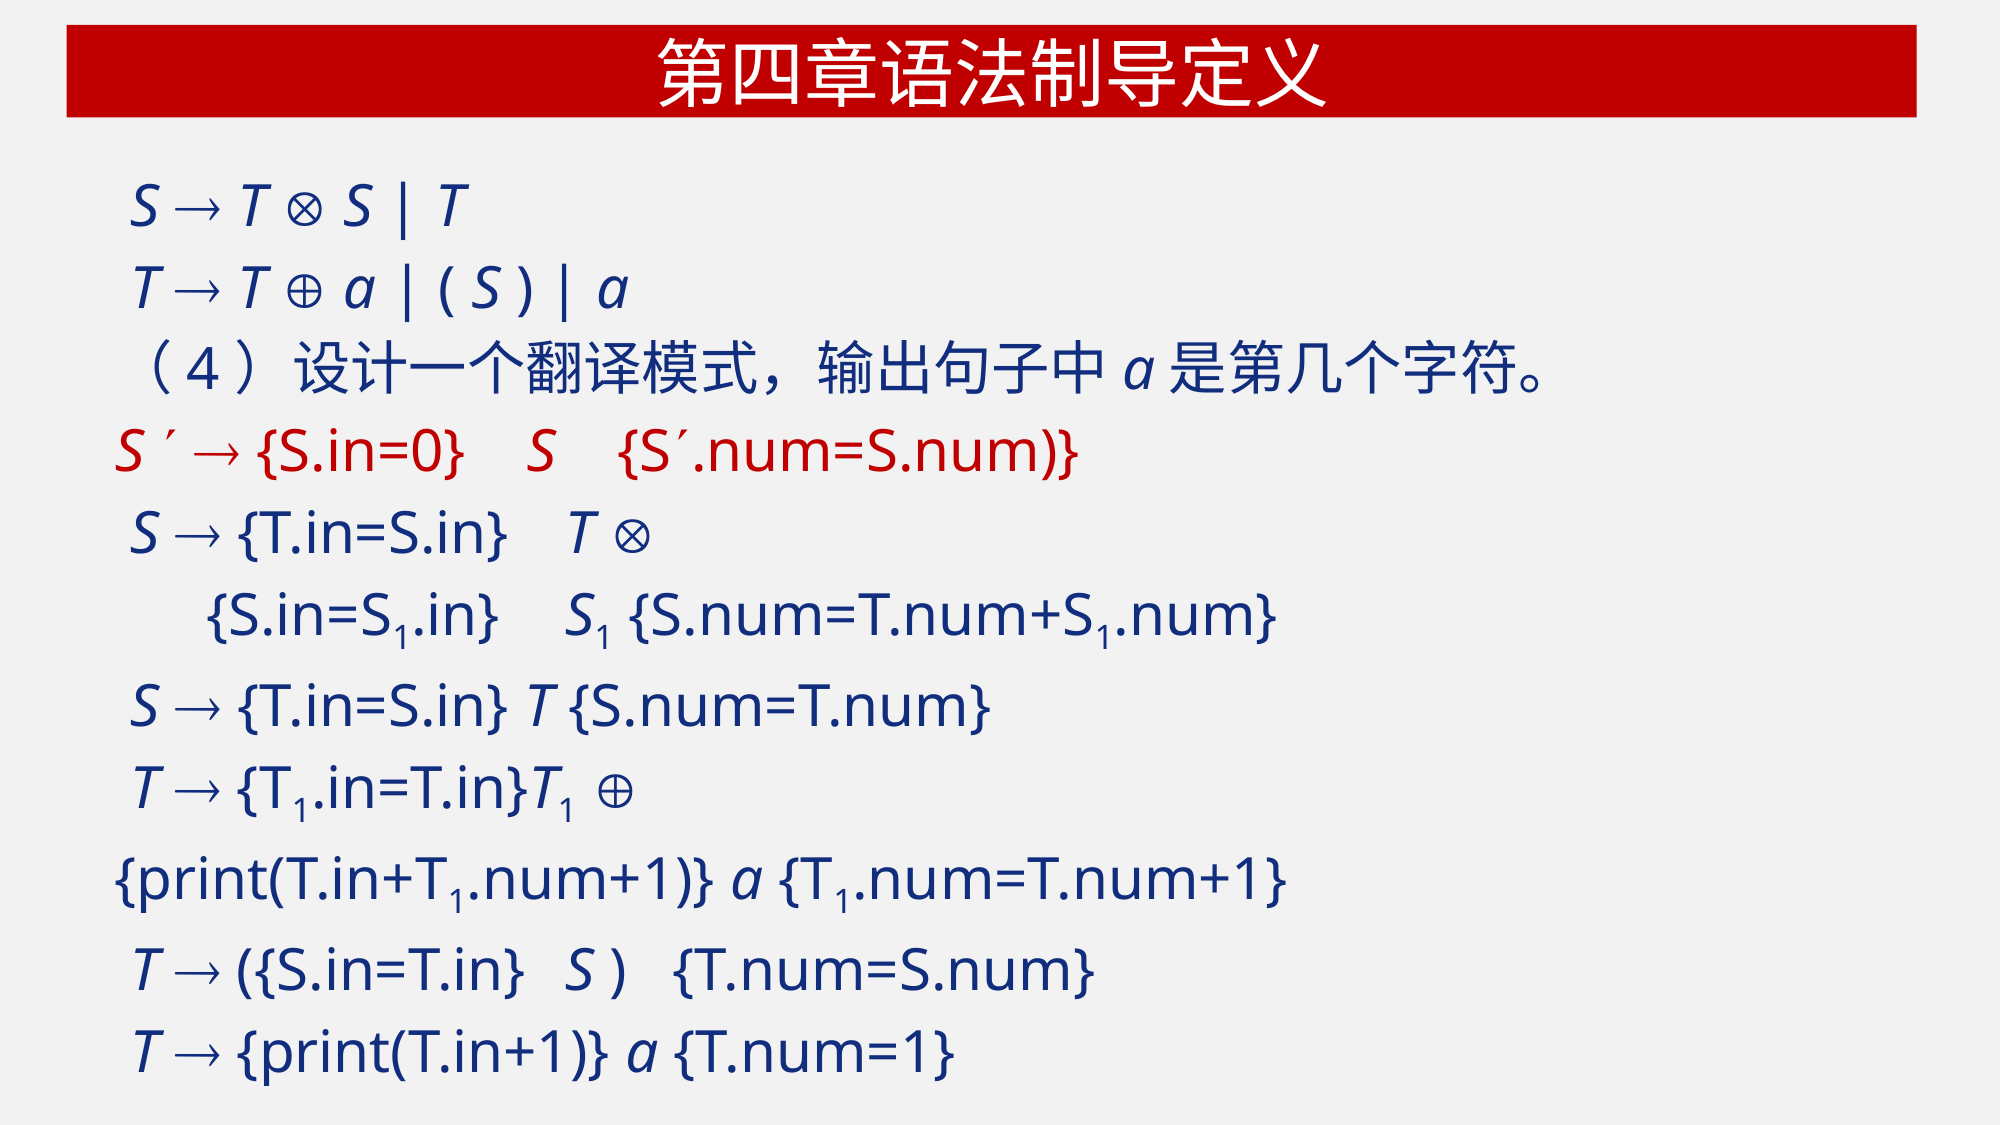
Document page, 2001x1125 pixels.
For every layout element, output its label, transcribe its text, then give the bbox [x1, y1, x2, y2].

list S  T  S | T T  T  a | ( S ) | a （4）设计一个翻译模式，输出句子中a是第几个字符。 S   {S.in=0} S {S.num=S.num)} S  {T.in=S.in} T  {S.in=S1.in} S1 {S.num=T.num+S1.num} S  {T.in=S.in} T {S.num=T.num} T  {T1.in=T.in}T1  {print(T.in+T1.num+1)} a {T1.num=T.num+1} T  ({S.in=T.in} S ) {T.num=S.num} T  {print(T.in+1)} a {T.num=1} [99, 160, 1901, 1023]
title 第四章语法制导定义 [66, 24, 1917, 118]
